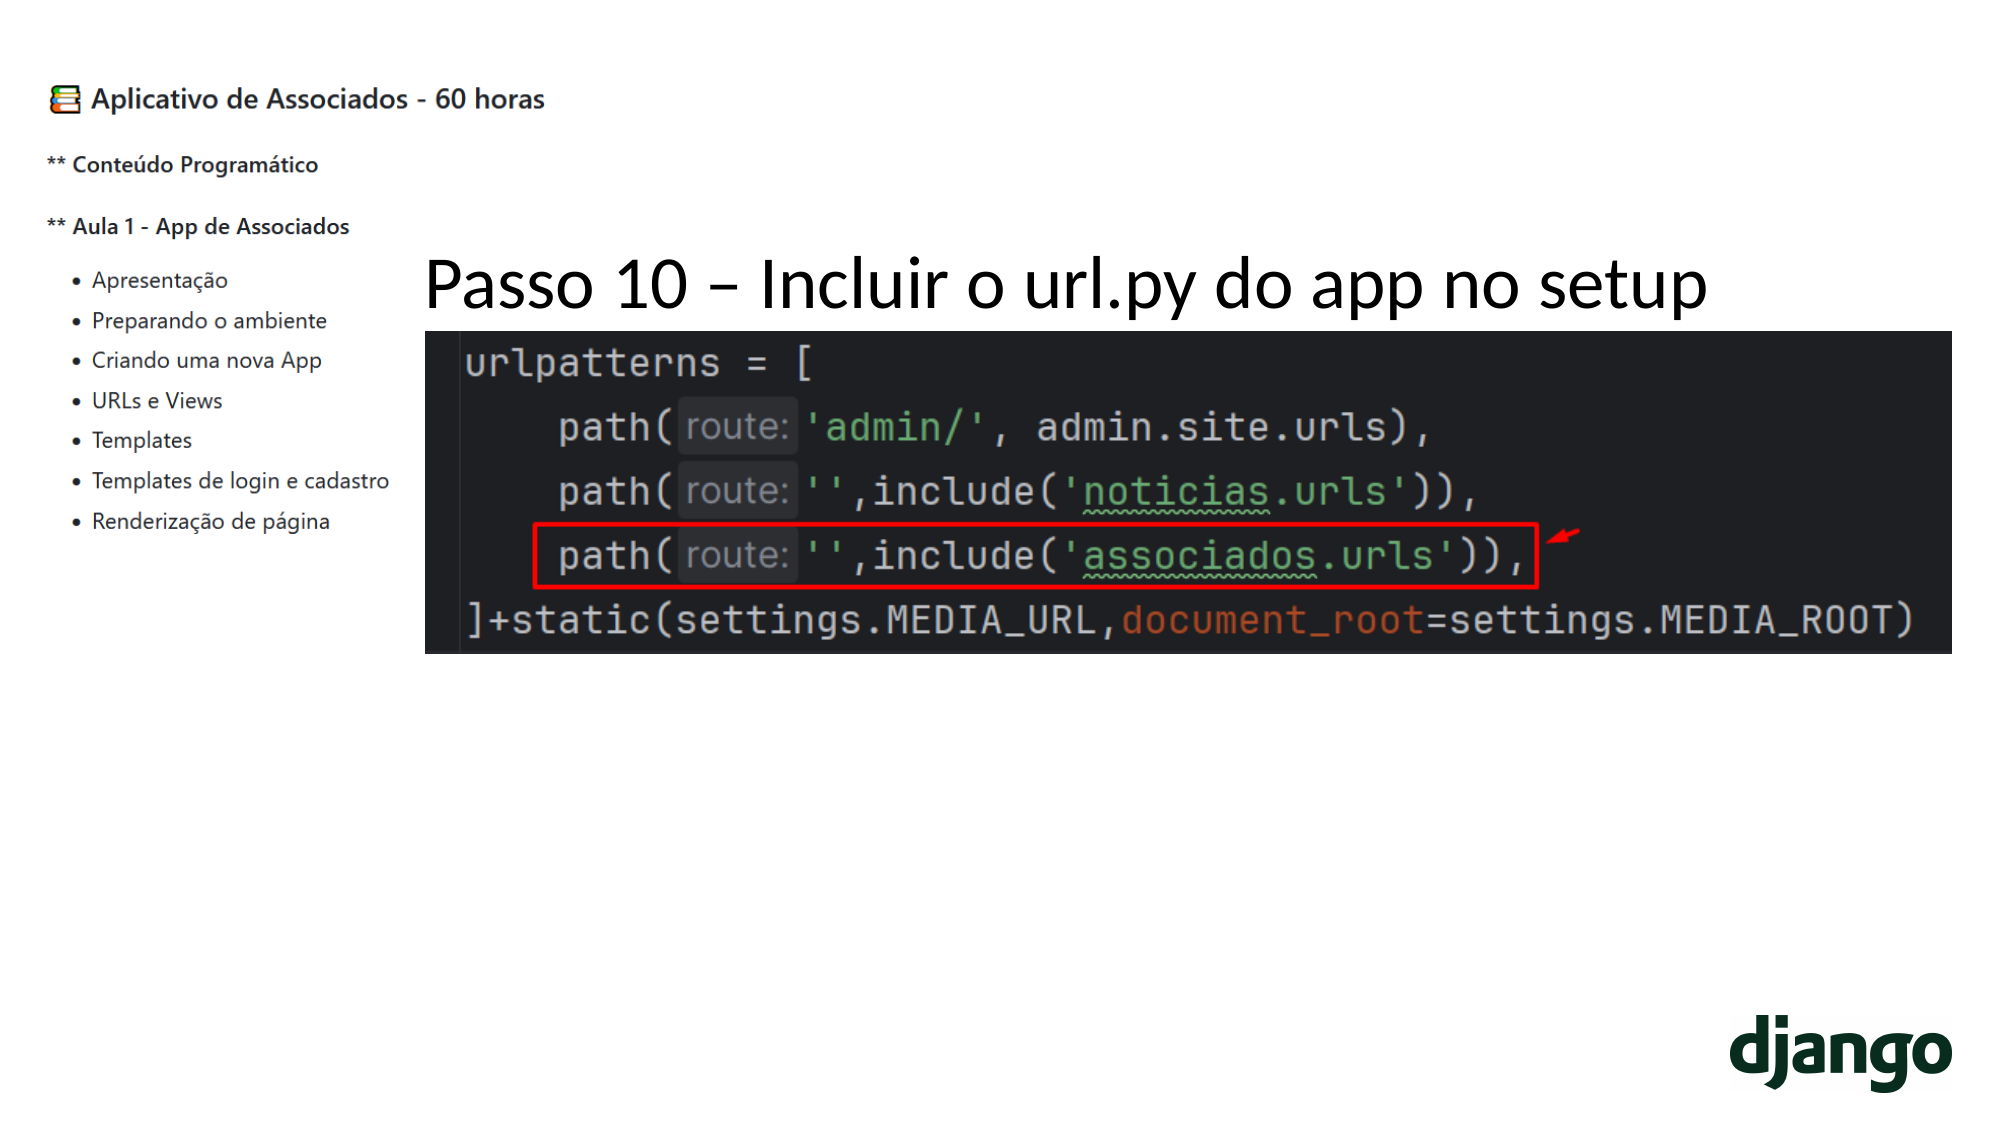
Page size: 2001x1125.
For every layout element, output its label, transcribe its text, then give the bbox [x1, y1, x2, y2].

picture [1730, 1015, 1952, 1093]
text_box Passo 10 – Incluir o url.py do app no setup [616, 225, 1725, 331]
picture [23, 65, 1952, 654]
